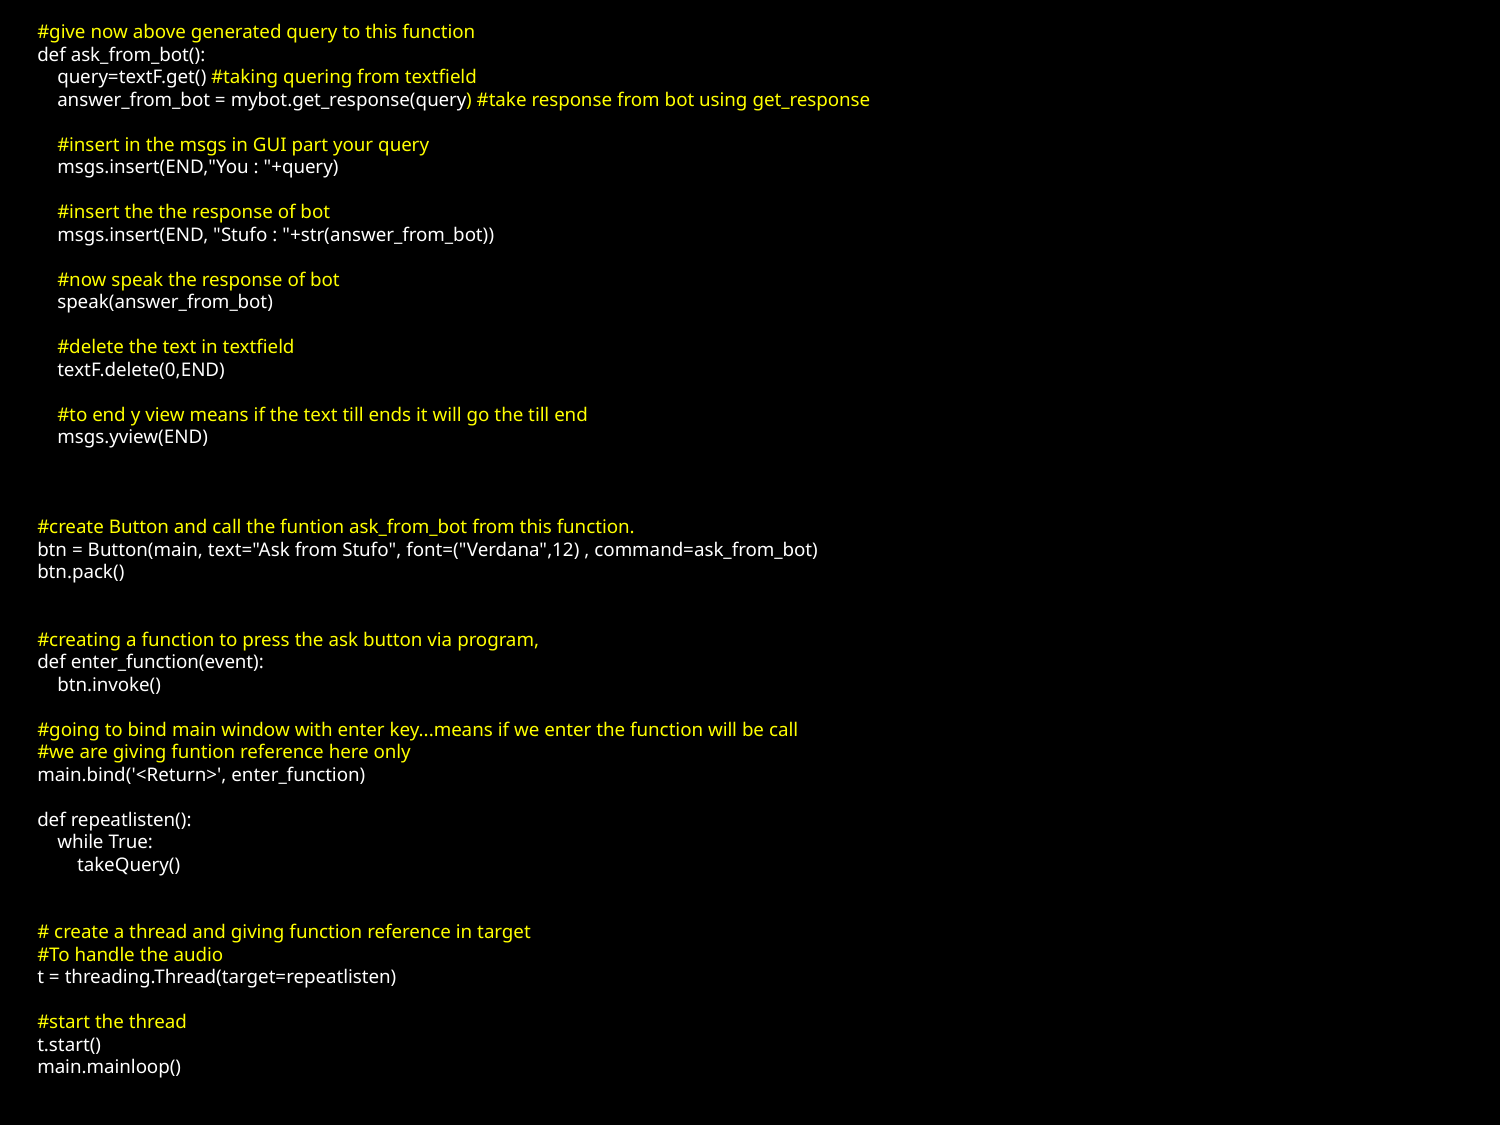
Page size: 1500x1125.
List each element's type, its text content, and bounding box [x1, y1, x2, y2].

text_box #give now above generated query to this function def ask_from_bot(): query=textF.get() #taking quering from textfield answer_from_bot = mybot.get_response(query) #take response from bot using get_response #insert in the msgs in GUI part your query msgs.insert(END,"You : "+query) #insert the the response of bot msgs.insert(END, "Stufo : "+str(answer_from_bot)) #now speak the response of bot speak(answer_from_bot) #delete the text in textfield textF.delete(0,END) #to end y view means if the text till ends it will go the till end msgs.yview(END) #create Button and call the funtion ask_from_bot from this function. btn = Button(main, text="Ask from Stufo", font=("Verdana",12) , command=ask_from_bot) btn.pack() #creating a function to press the ask button via program, def enter_function(event): btn.invoke() #going to bind main window with enter key...means if we enter the function will be call #we are giving funtion reference here only main.bind('<Return>', enter_function) def repeatlisten(): while True: takeQuery() # create a thread and giving function reference in target #To handle the audio t = threading.Thread(target=repeatlisten) #start the thread t.start() main.mainloop() [22, 12, 1460, 1085]
